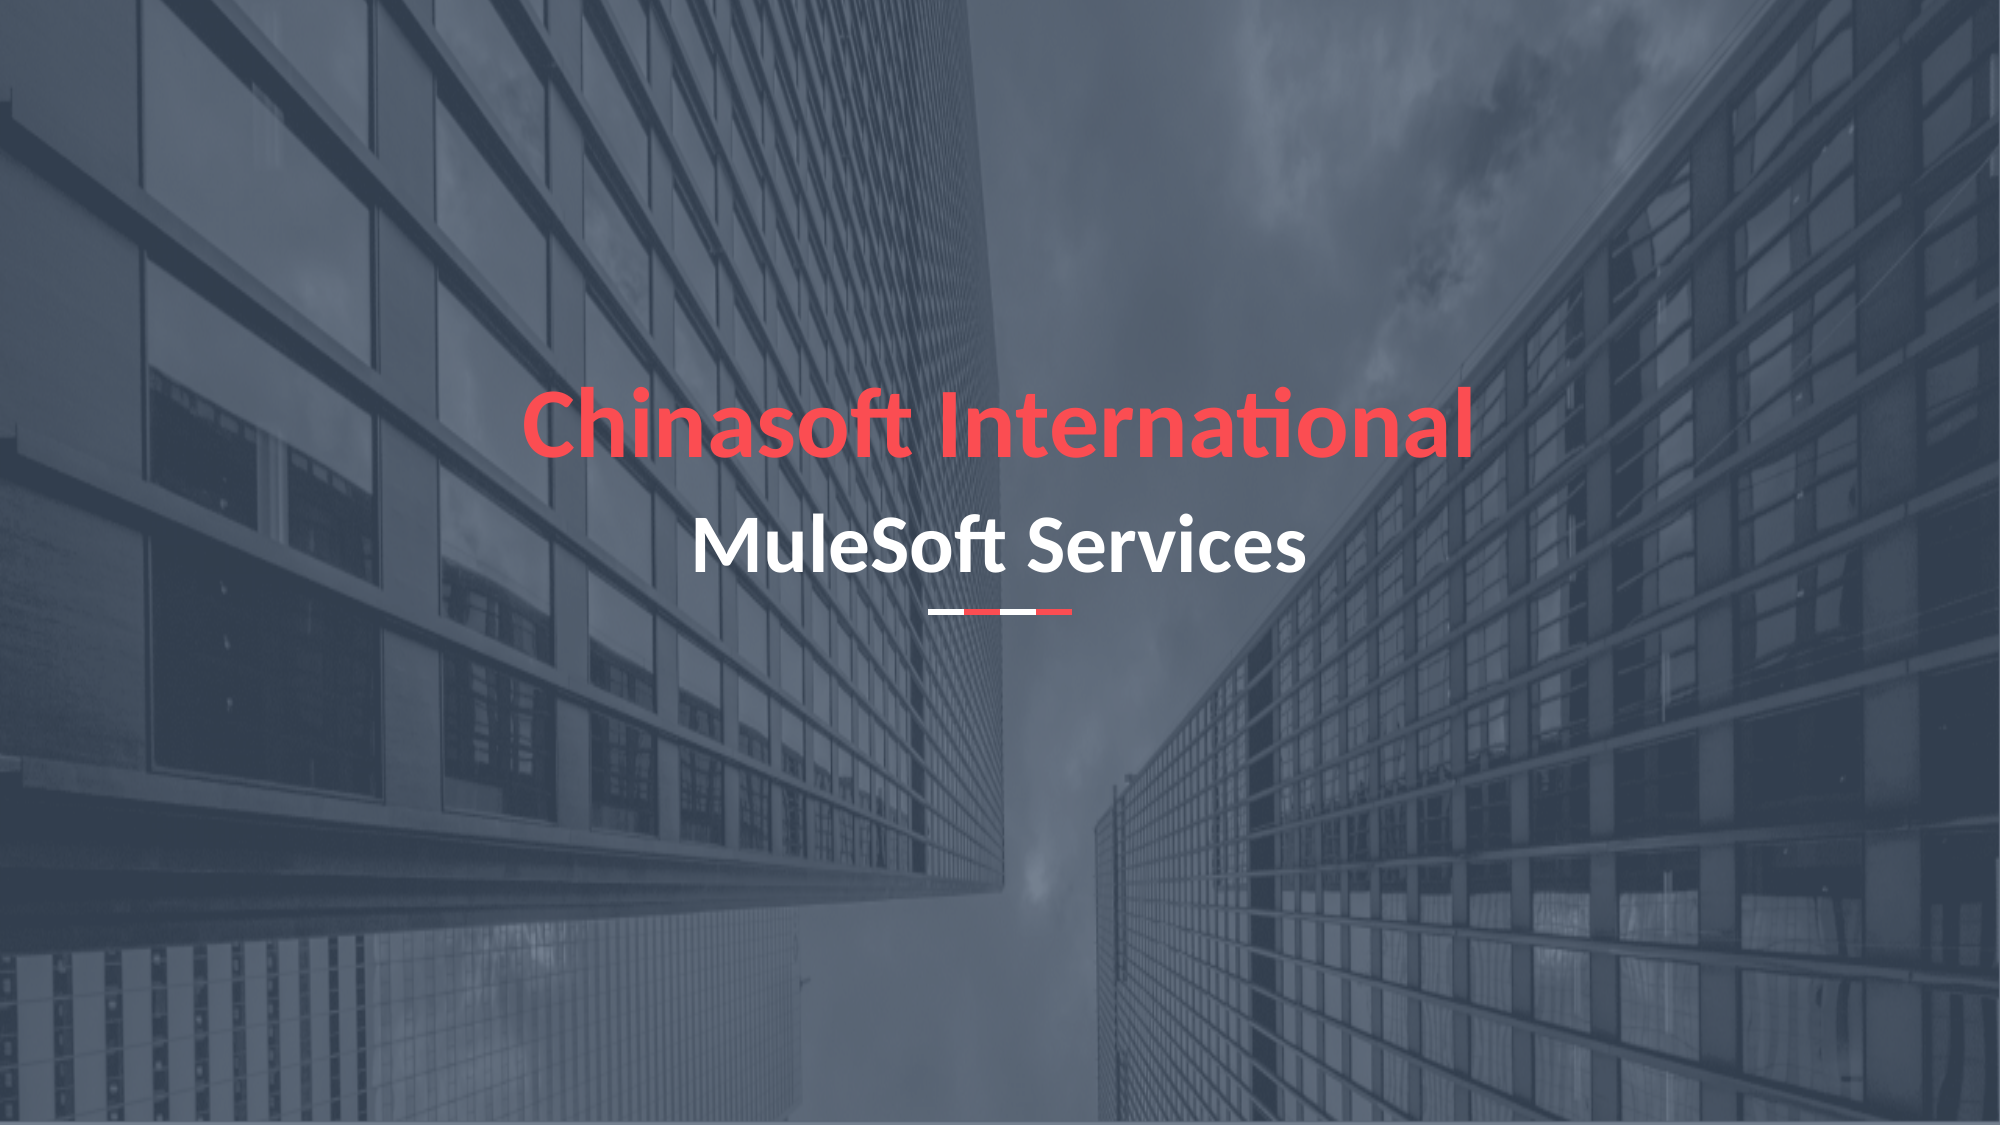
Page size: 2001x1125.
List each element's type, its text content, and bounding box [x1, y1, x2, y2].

text_box [689, 579, 1311, 653]
text_box [0, 0, 2000, 1125]
text_box Chinasoft International [507, 313, 1493, 485]
text_box MuleSoft Services [675, 451, 1323, 597]
